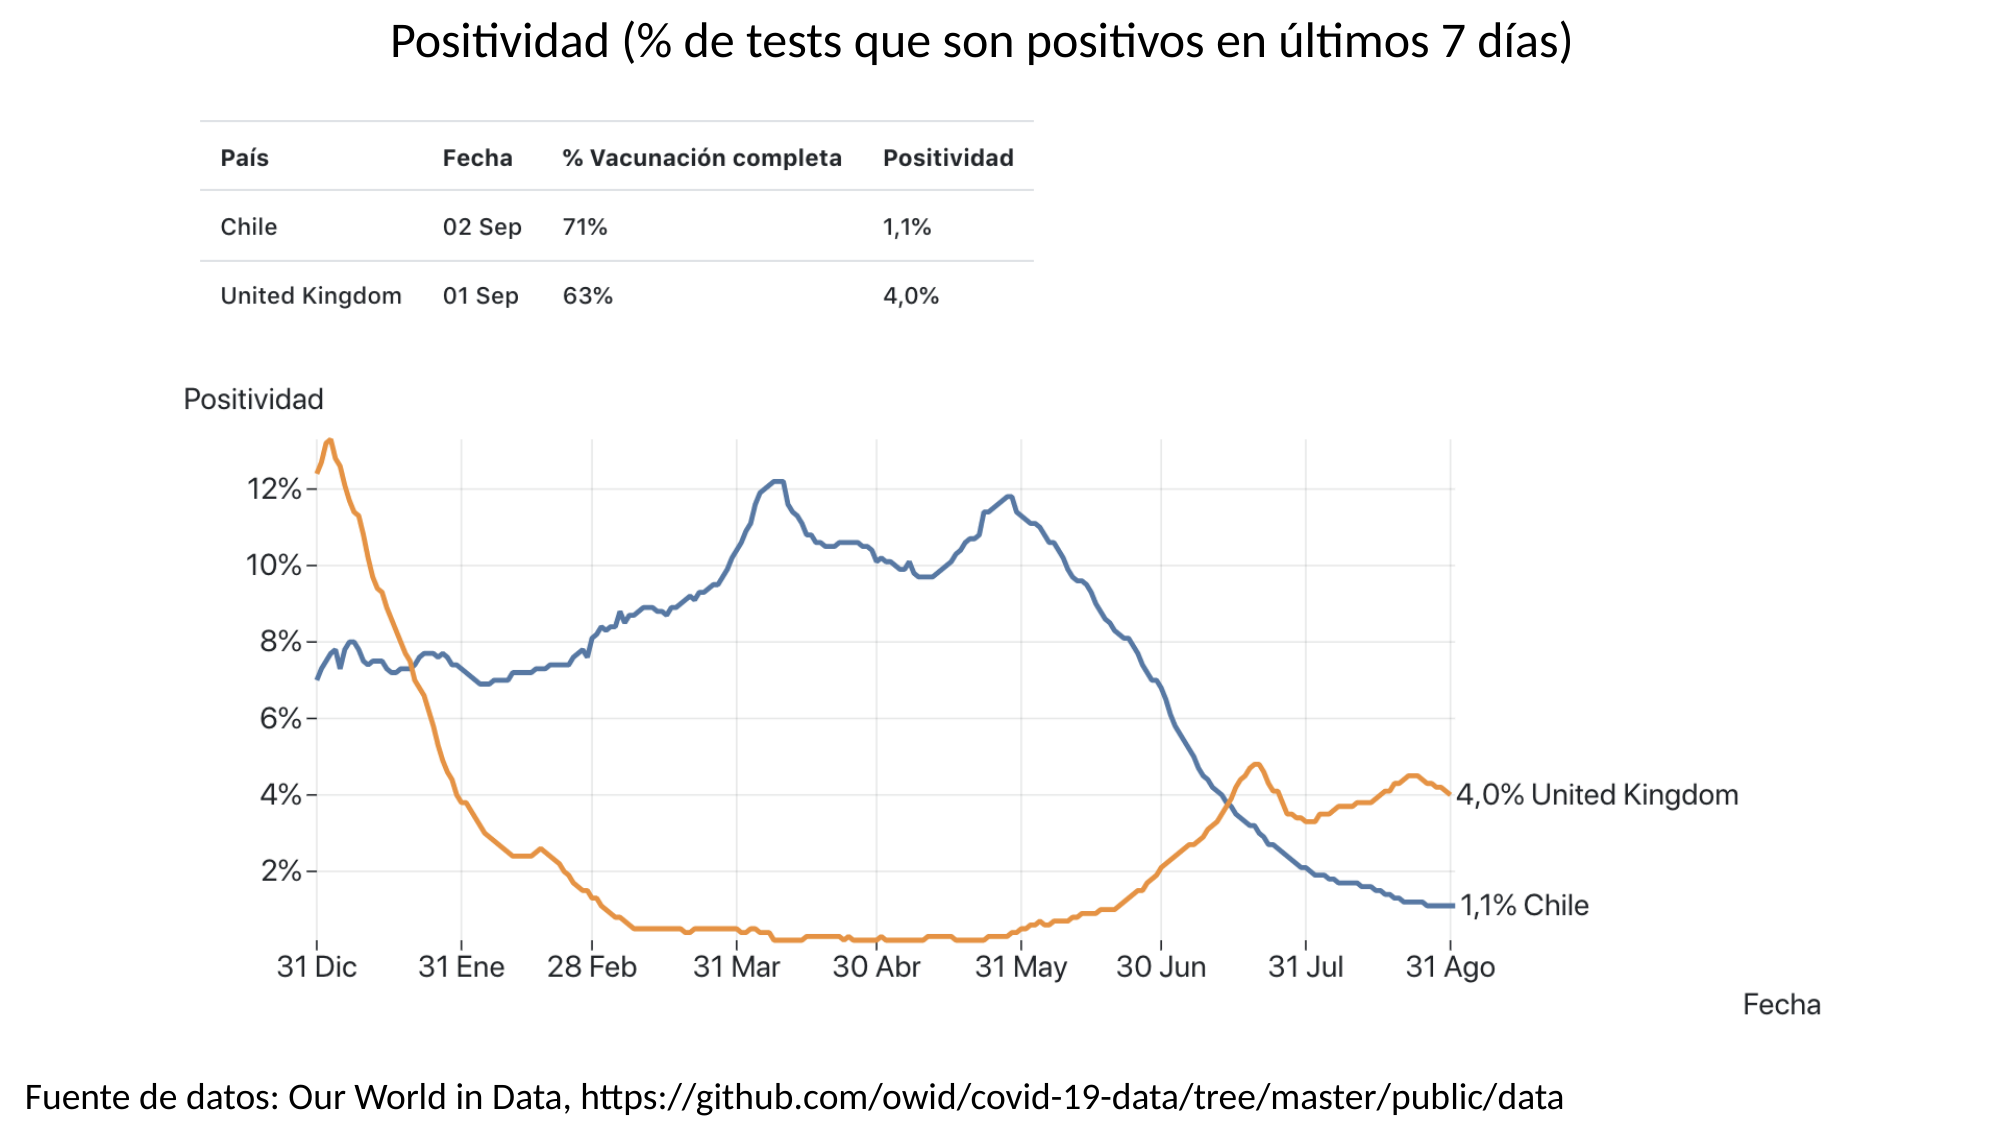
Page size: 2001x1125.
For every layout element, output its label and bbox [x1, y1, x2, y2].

picture [148, 95, 1851, 1030]
